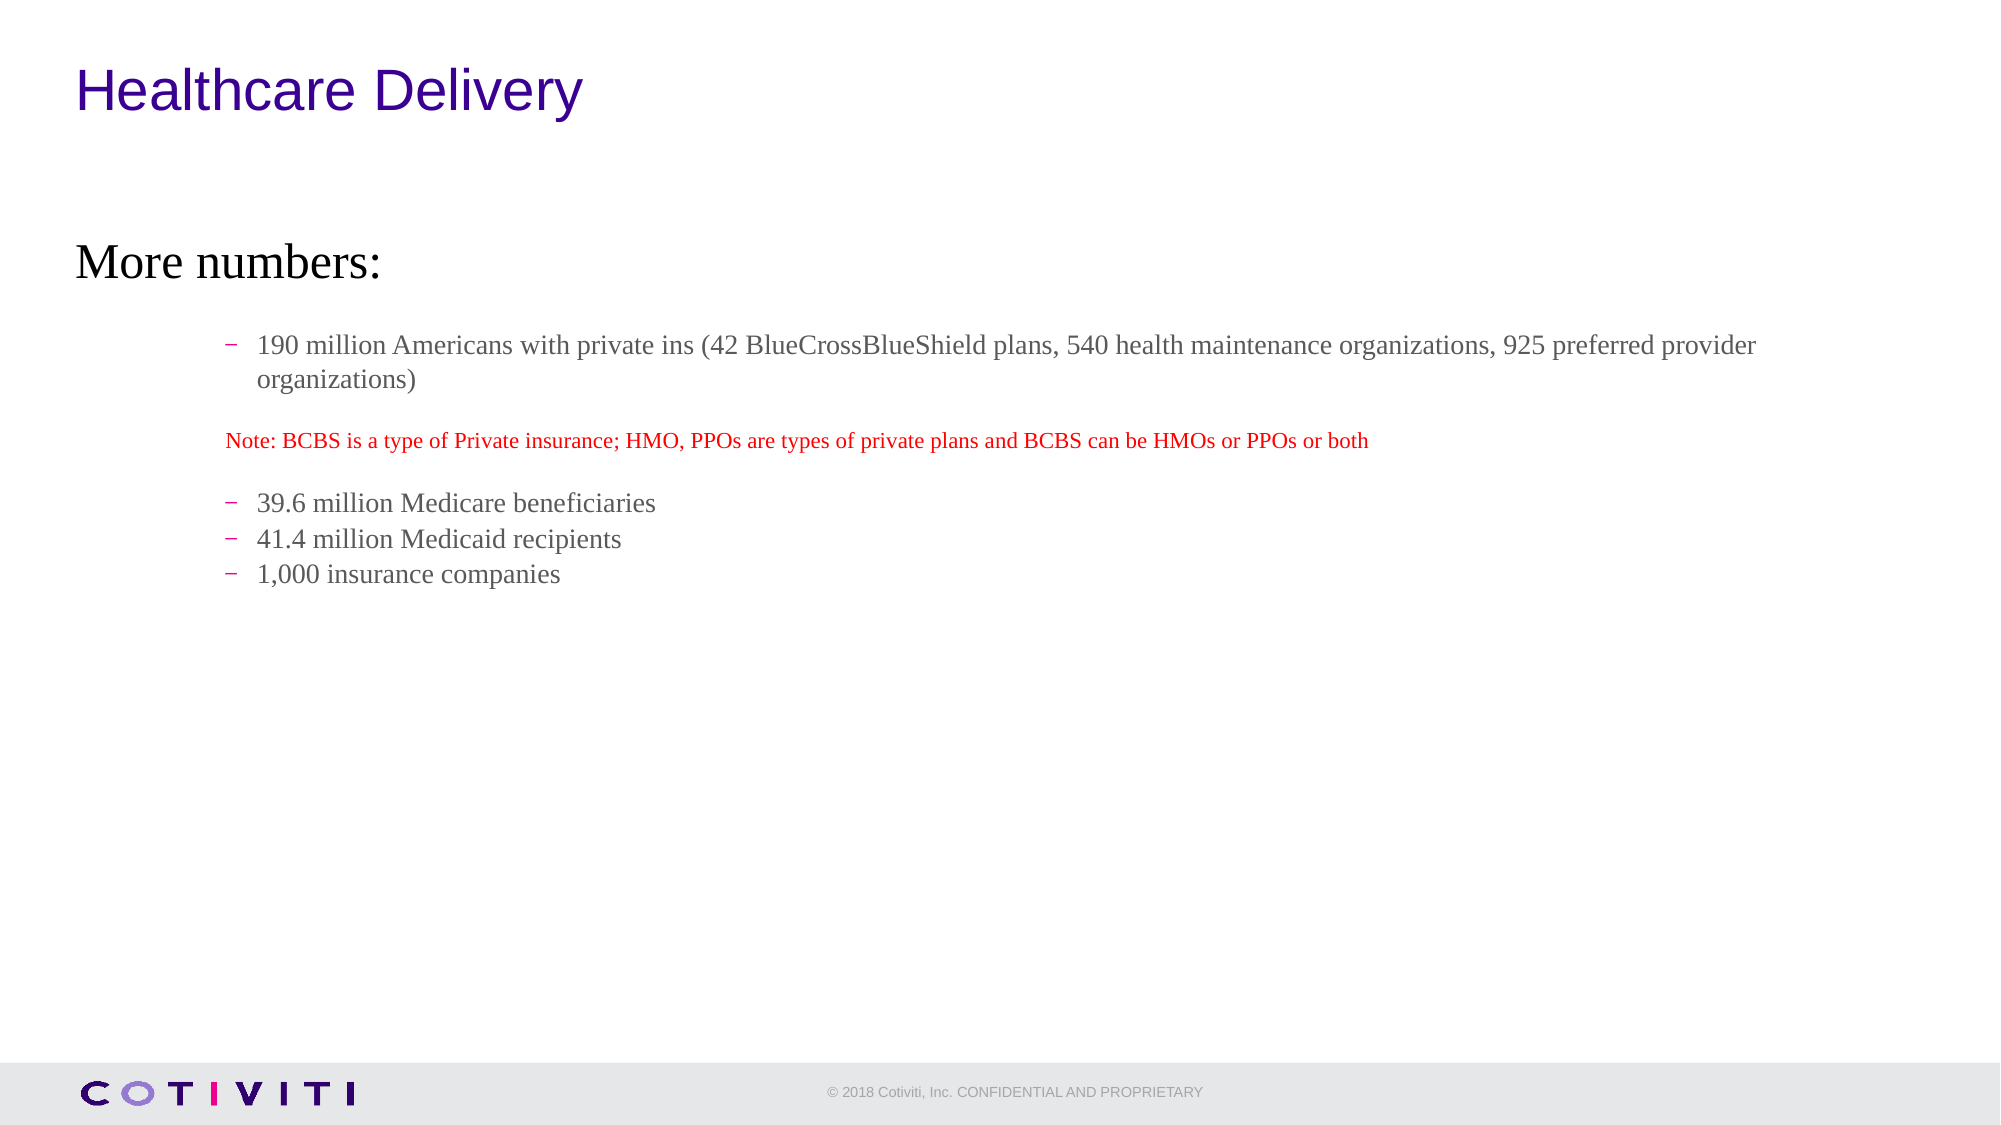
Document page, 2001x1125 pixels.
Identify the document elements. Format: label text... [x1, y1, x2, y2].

list More numbers: 190 million Americans with private ins (42 BlueCrossBlueShield plans, 540 health maintenance organizations, 925 preferred provider organizations) Note: BCBS is a type of Private insurance; HMO, PPOs are types of private plans and BCBS can be HMOs or PPOs or both 39.6 million Medicare beneficiaries 41.4 million Medicaid recipients 1,000 insurance companies [75, 228, 1925, 1014]
picture [75, 1066, 369, 1119]
title Healthcare Delivery [75, 59, 1925, 210]
